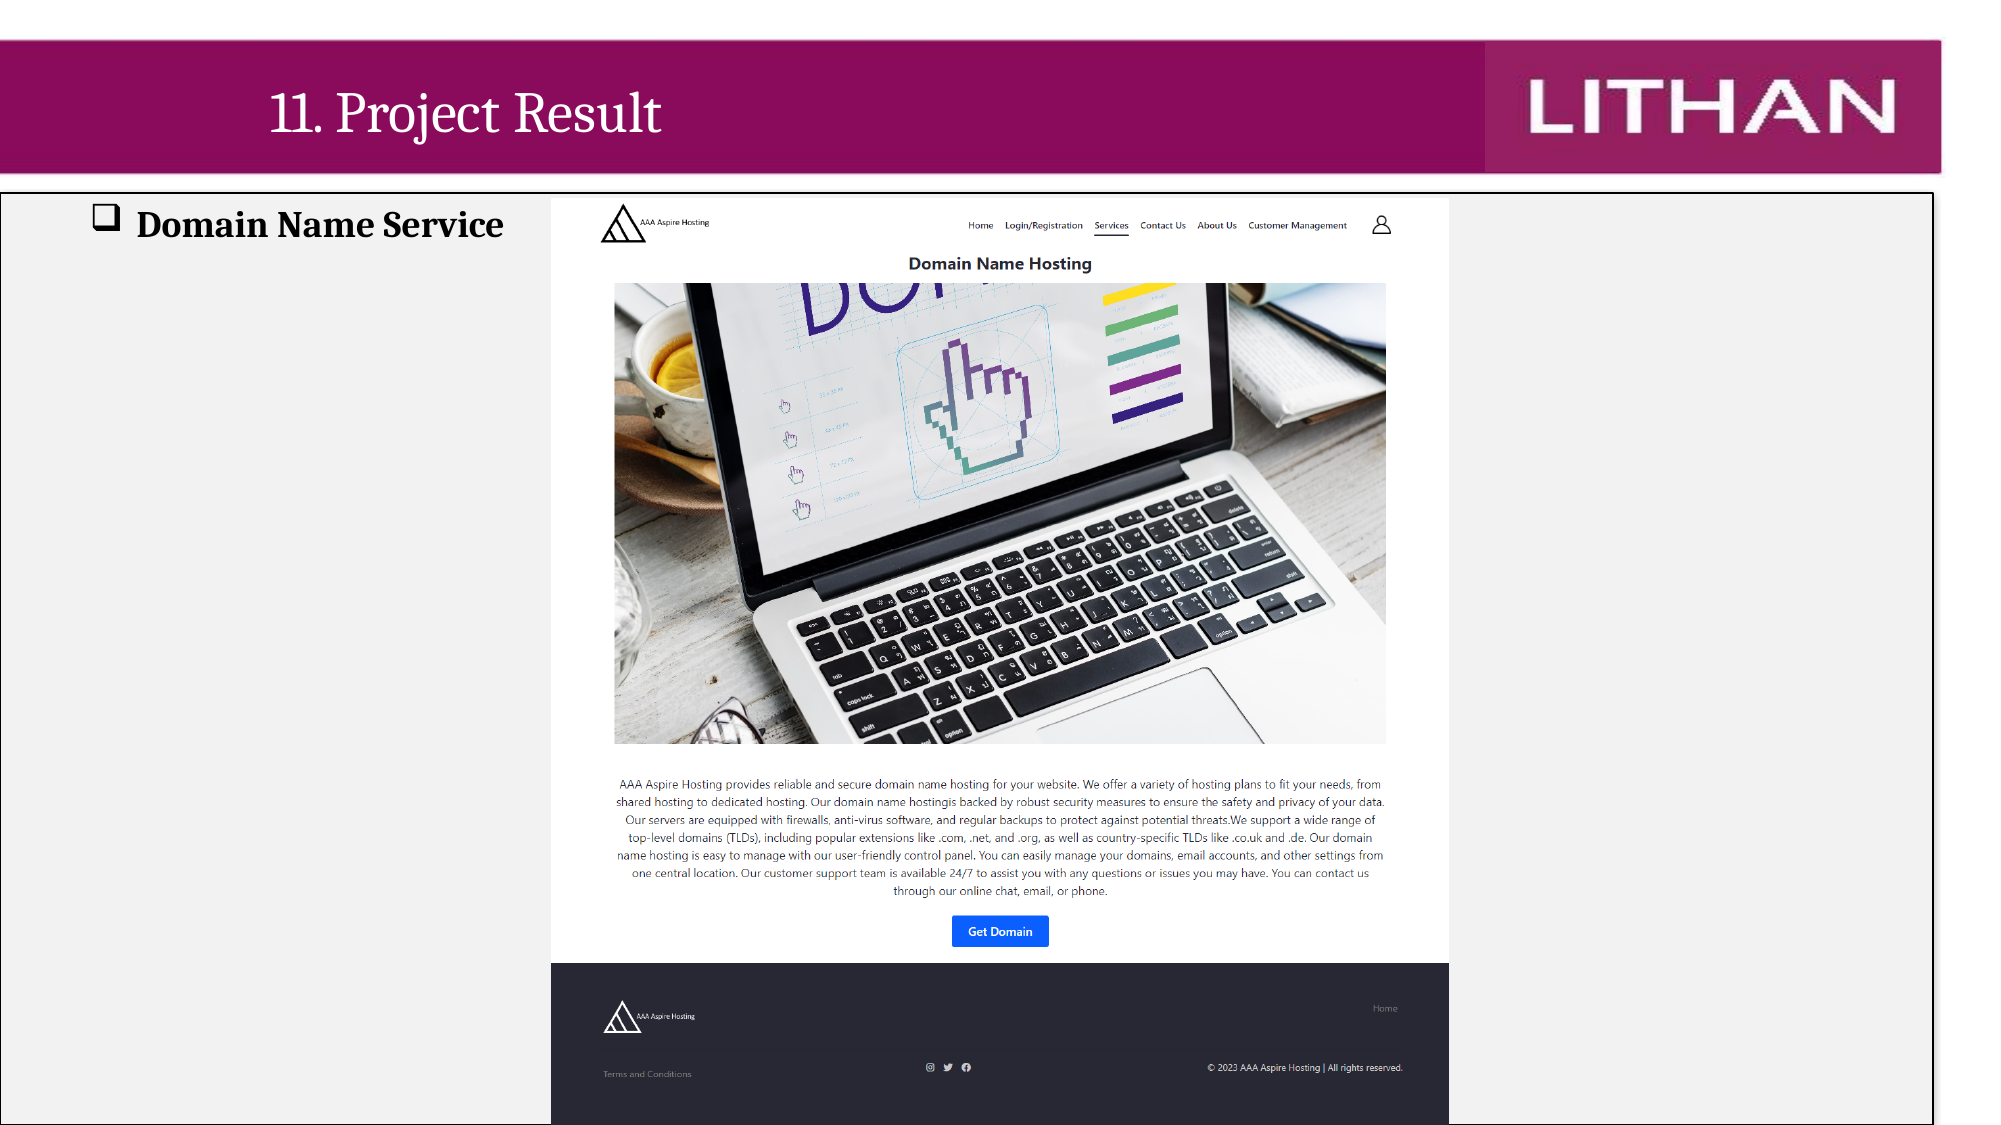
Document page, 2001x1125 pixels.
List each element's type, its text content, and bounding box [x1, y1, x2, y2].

picture [0, 37, 1946, 178]
text_box 11. Project Result [255, 66, 1354, 152]
text_box Domain Name Service [0, 192, 1934, 1125]
picture [550, 198, 1450, 1125]
